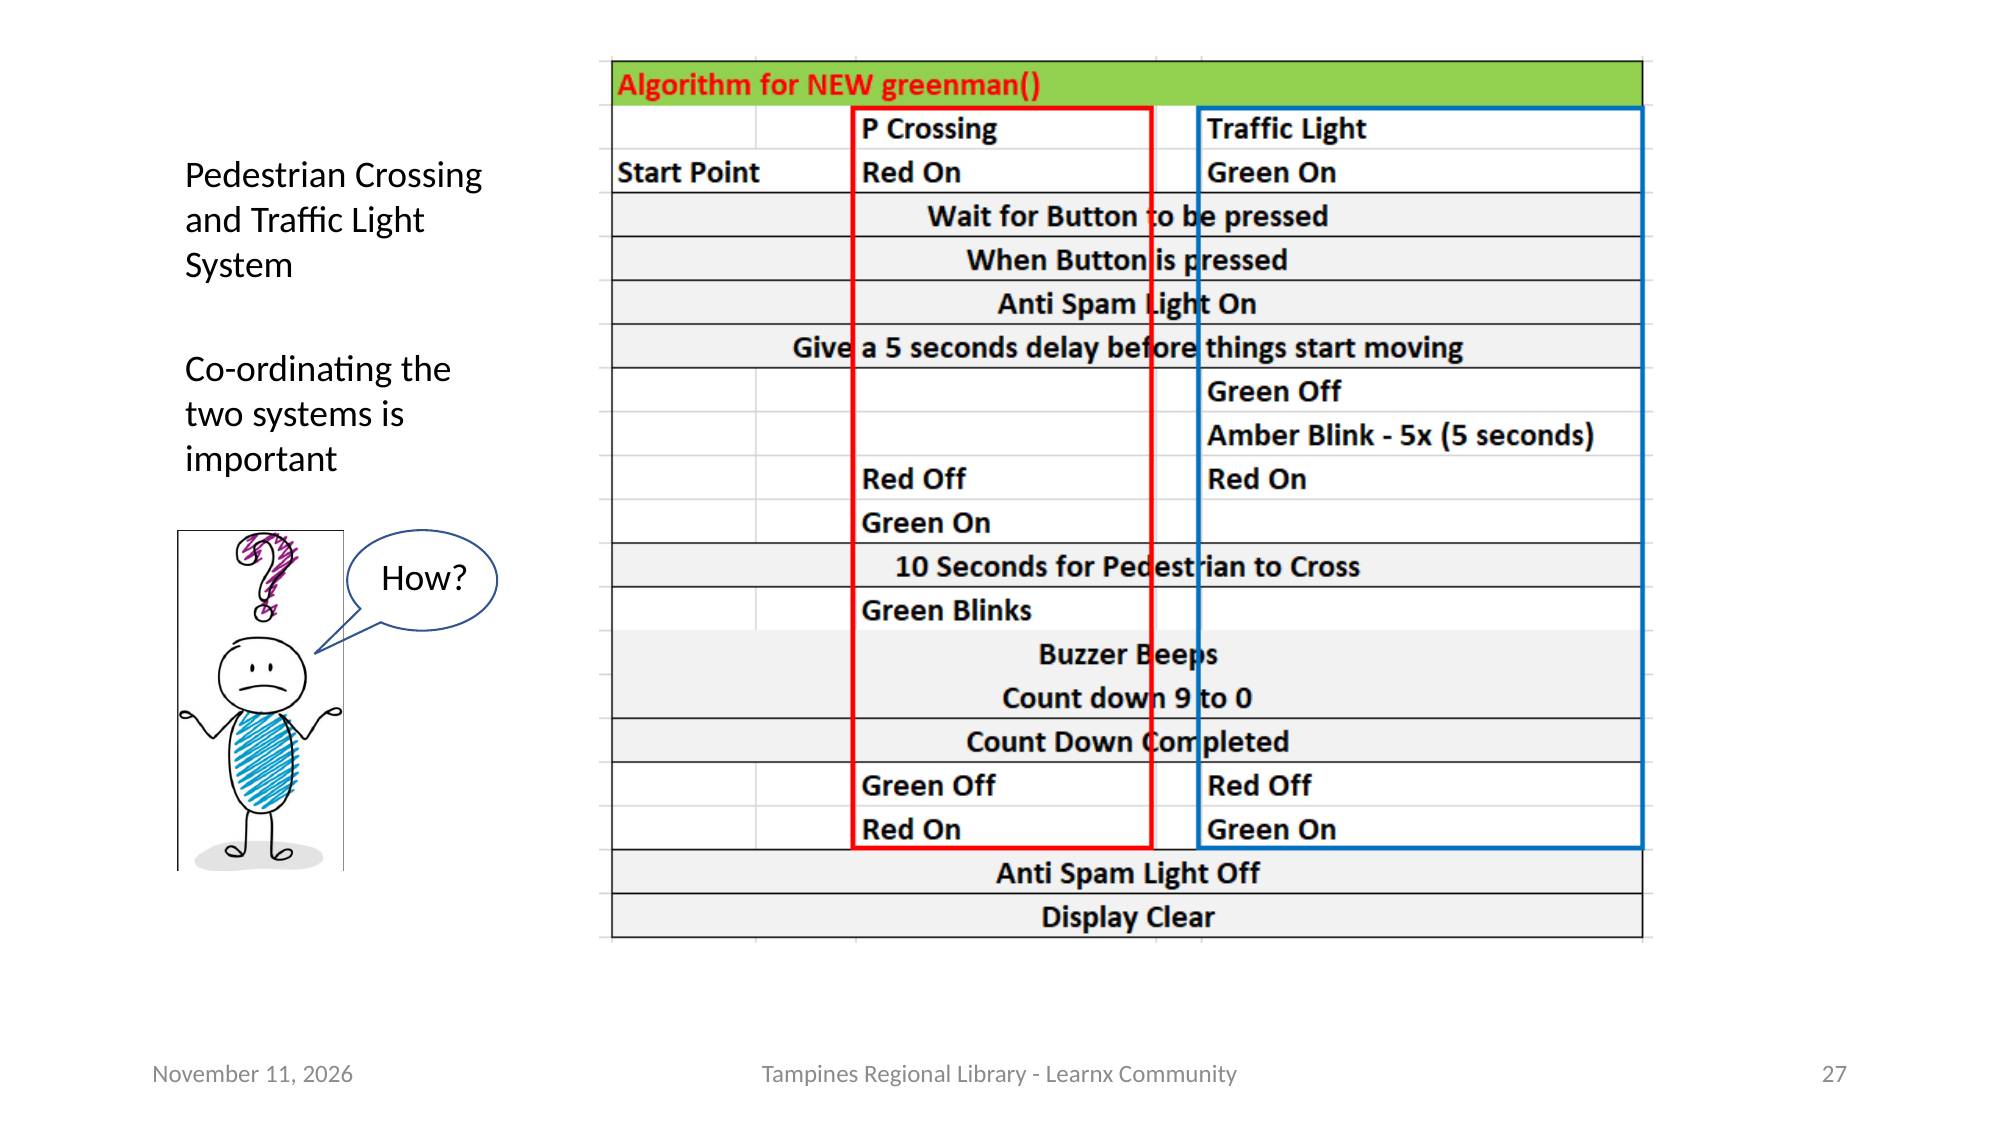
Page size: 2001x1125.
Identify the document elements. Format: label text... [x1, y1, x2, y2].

text_box Pedestrian Crossing and Traffic Light System [170, 142, 531, 292]
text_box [177, 530, 498, 871]
footer Tampines Regional Library - Learnx Community [662, 1042, 1338, 1103]
text_box Co-ordinating the two systems is important [170, 336, 531, 486]
slide_number 27 [1412, 1042, 1863, 1103]
picture [599, 56, 1653, 943]
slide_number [137, 1042, 588, 1103]
